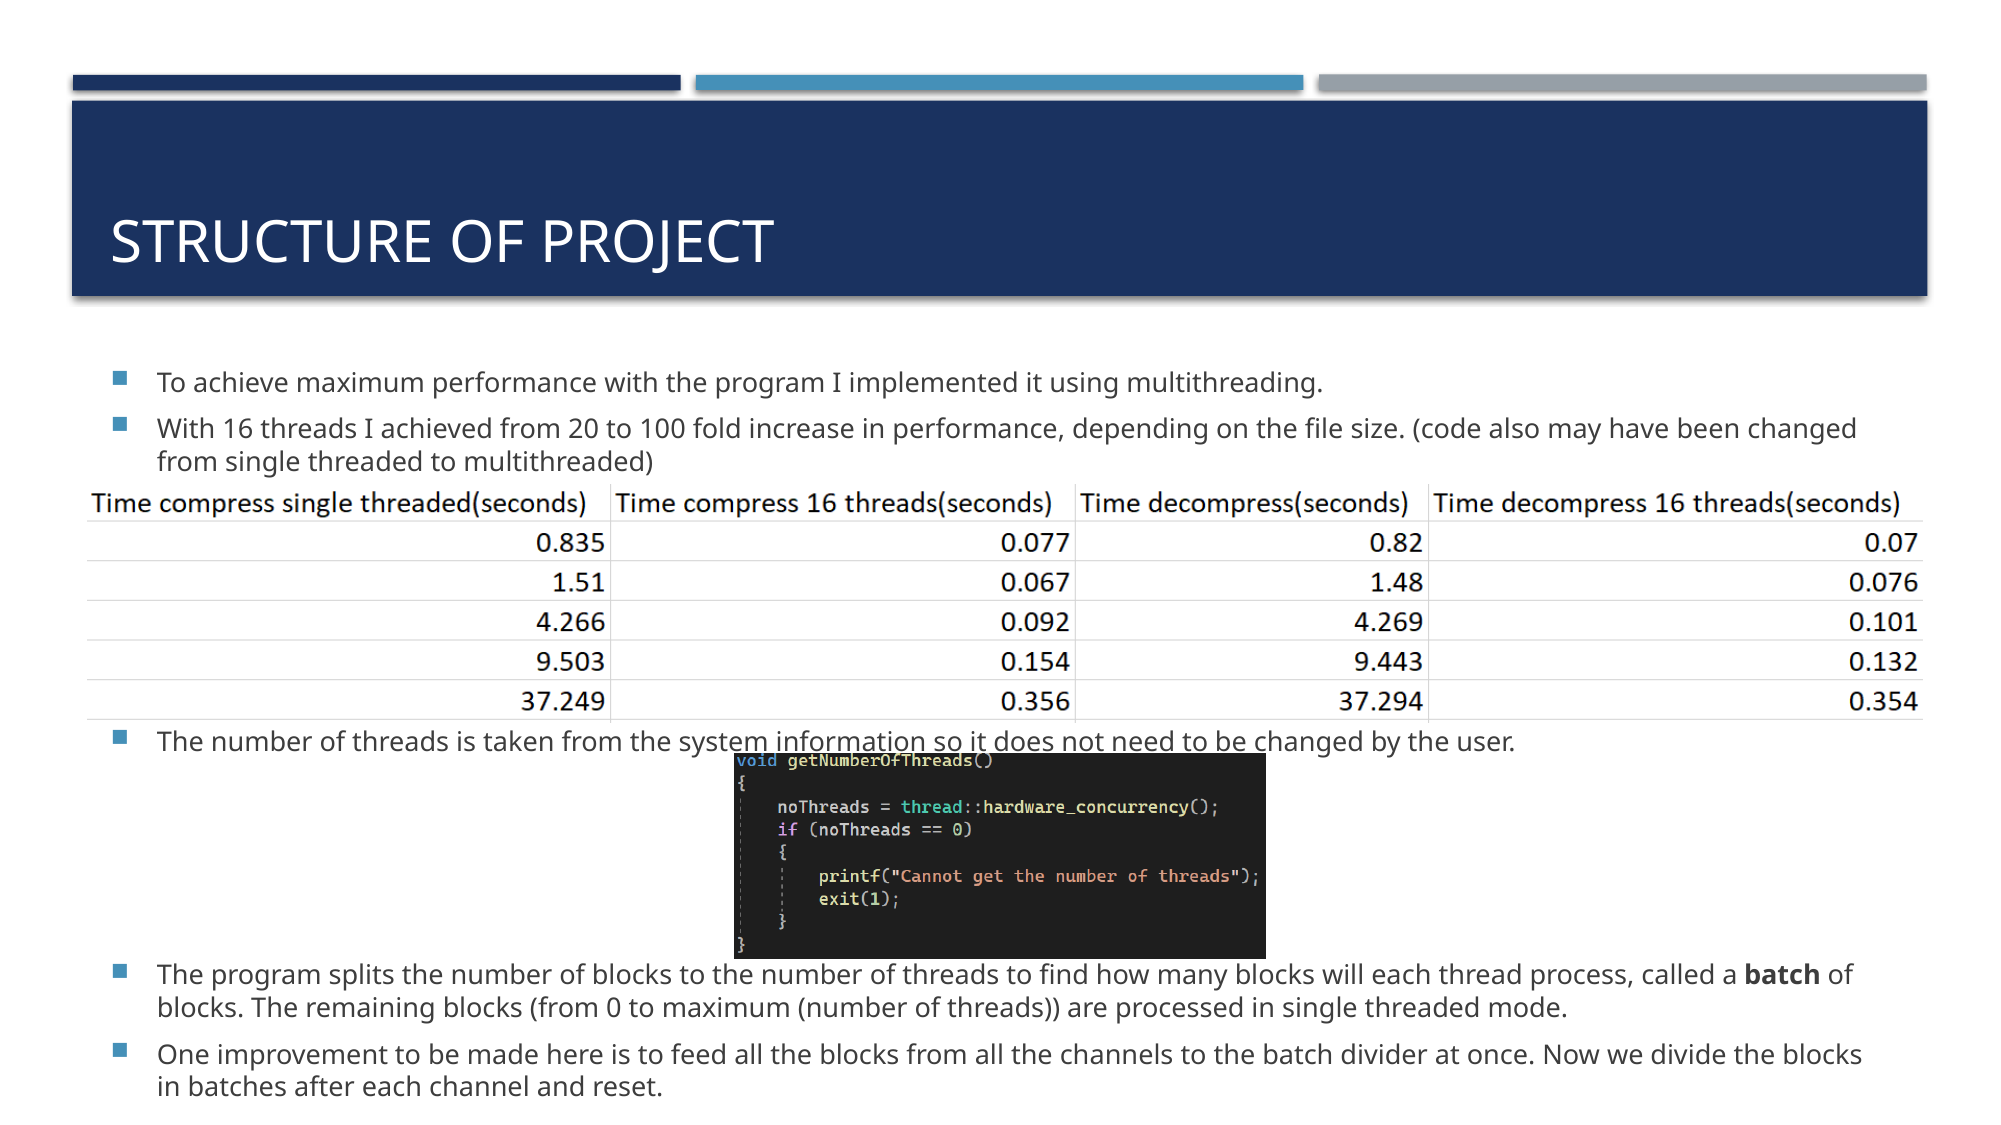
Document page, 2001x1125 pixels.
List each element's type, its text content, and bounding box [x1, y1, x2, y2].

picture [86, 483, 1924, 724]
picture [734, 753, 1266, 959]
title Structure of project [95, 115, 1905, 282]
list To achieve maximum performance with the program I implemented it using multithreading. With 16 threads I achieved from 20 to 100 fold increase in performance, depending on the file size. (code also may have been changed from single threaded to multithreaded) The number of threads is taken from the system information so it does not need to be changed by the user. The program splits the number of blocks to the number of threads to find how many blocks will each thread process, called a batch of blocks. The remaining blocks (from 0 to maximum (number of threads)) are processed in single threaded mode. One improvement to be made here is to feed all the blocks from all the channels to the batch divider at once. Now we divide the blocks in batches after each channel and reset. [95, 357, 1905, 481]
list To achieve maximum performance with the program I implemented it using multithreading. With 16 threads I achieved from 20 to 100 fold increase in performance, depending on the file size. (code also may have been changed from single threaded to multithreaded) The number of threads is taken from the system information so it does not need to be changed by the user. The program splits the number of blocks to the number of threads to find how many blocks will each thread process, called a batch of blocks. The remaining blocks (from 0 to maximum (number of threads)) are processed in single threaded mode. One improvement to be made here is to feed all the blocks from all the channels to the batch divider at once. Now we divide the blocks in batches after each channel and reset. [95, 735, 1905, 1113]
